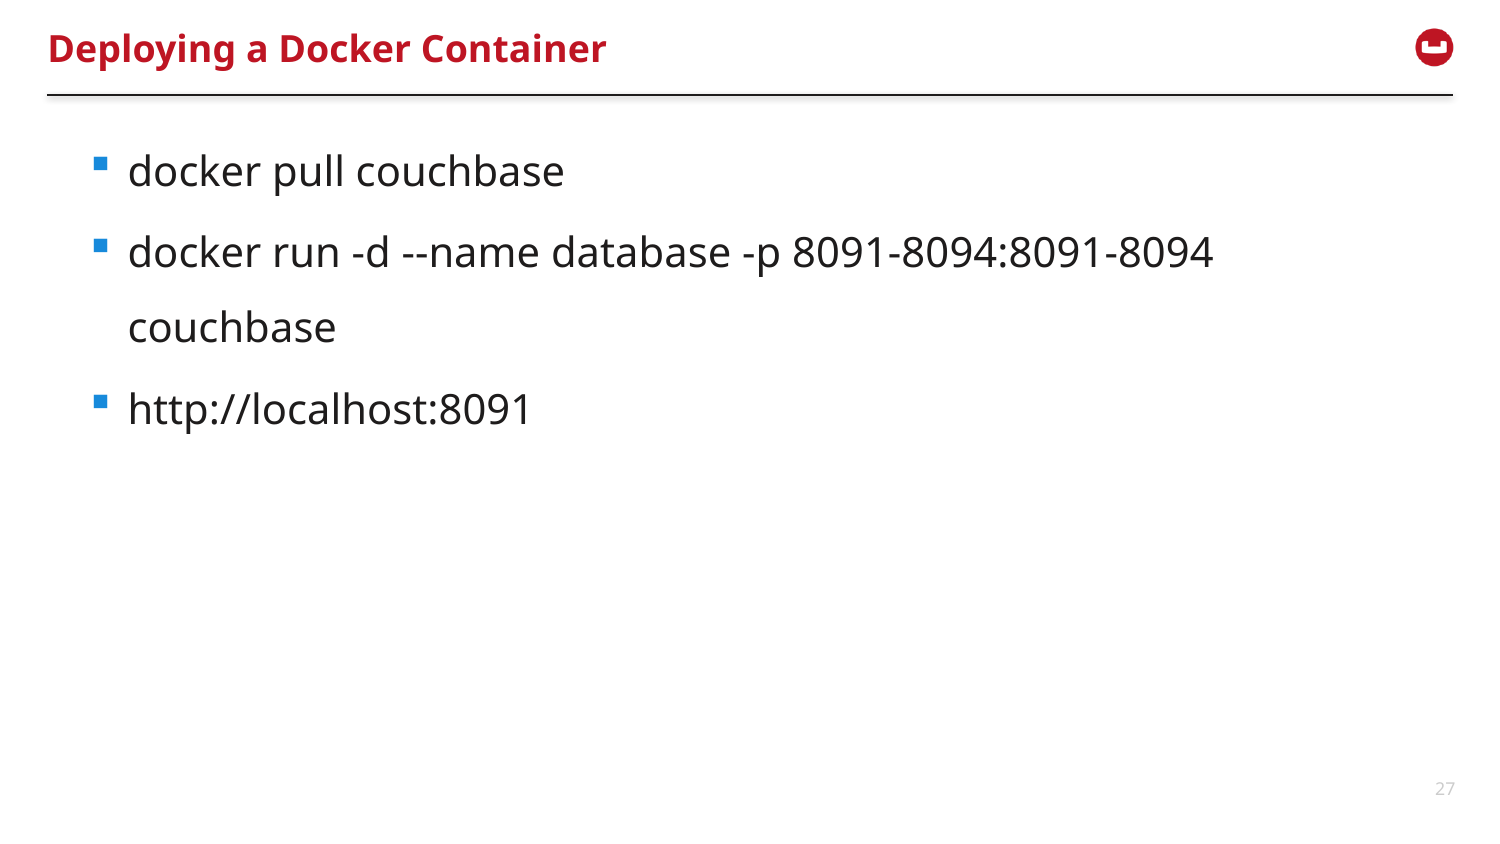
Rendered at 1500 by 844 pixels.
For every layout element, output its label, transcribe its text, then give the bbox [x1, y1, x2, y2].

picture [1414, 27, 1454, 67]
list docker pull couchbase docker run -d --name database -p 8091-8094:8091-8094 couchbase http://localhost:8091 [75, 112, 1389, 670]
title Deploying a Docker Container [32, 7, 1345, 96]
